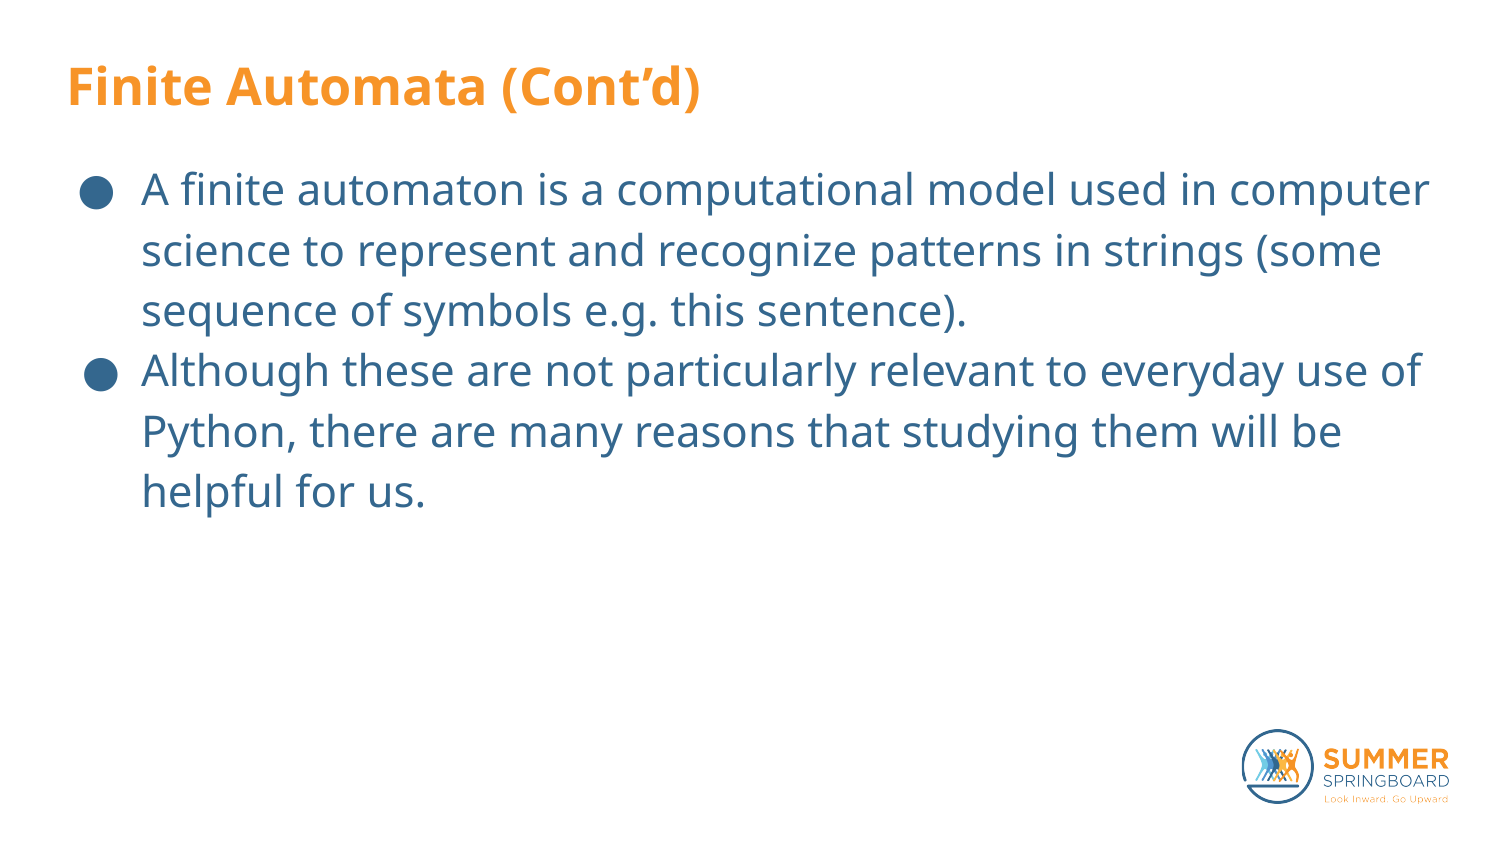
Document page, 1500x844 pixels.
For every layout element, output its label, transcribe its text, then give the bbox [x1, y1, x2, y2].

list A finite automaton is a computational model used in computer science to represent and recognize patterns in strings (some sequence of symbols e.g. this sentence). Although these are not particularly relevant to everyday use of Python, there are many reasons that studying them will be helpful for us. [51, 139, 1449, 714]
title Finite Automata (Cont’d) [51, 26, 1449, 139]
picture [1241, 729, 1449, 804]
